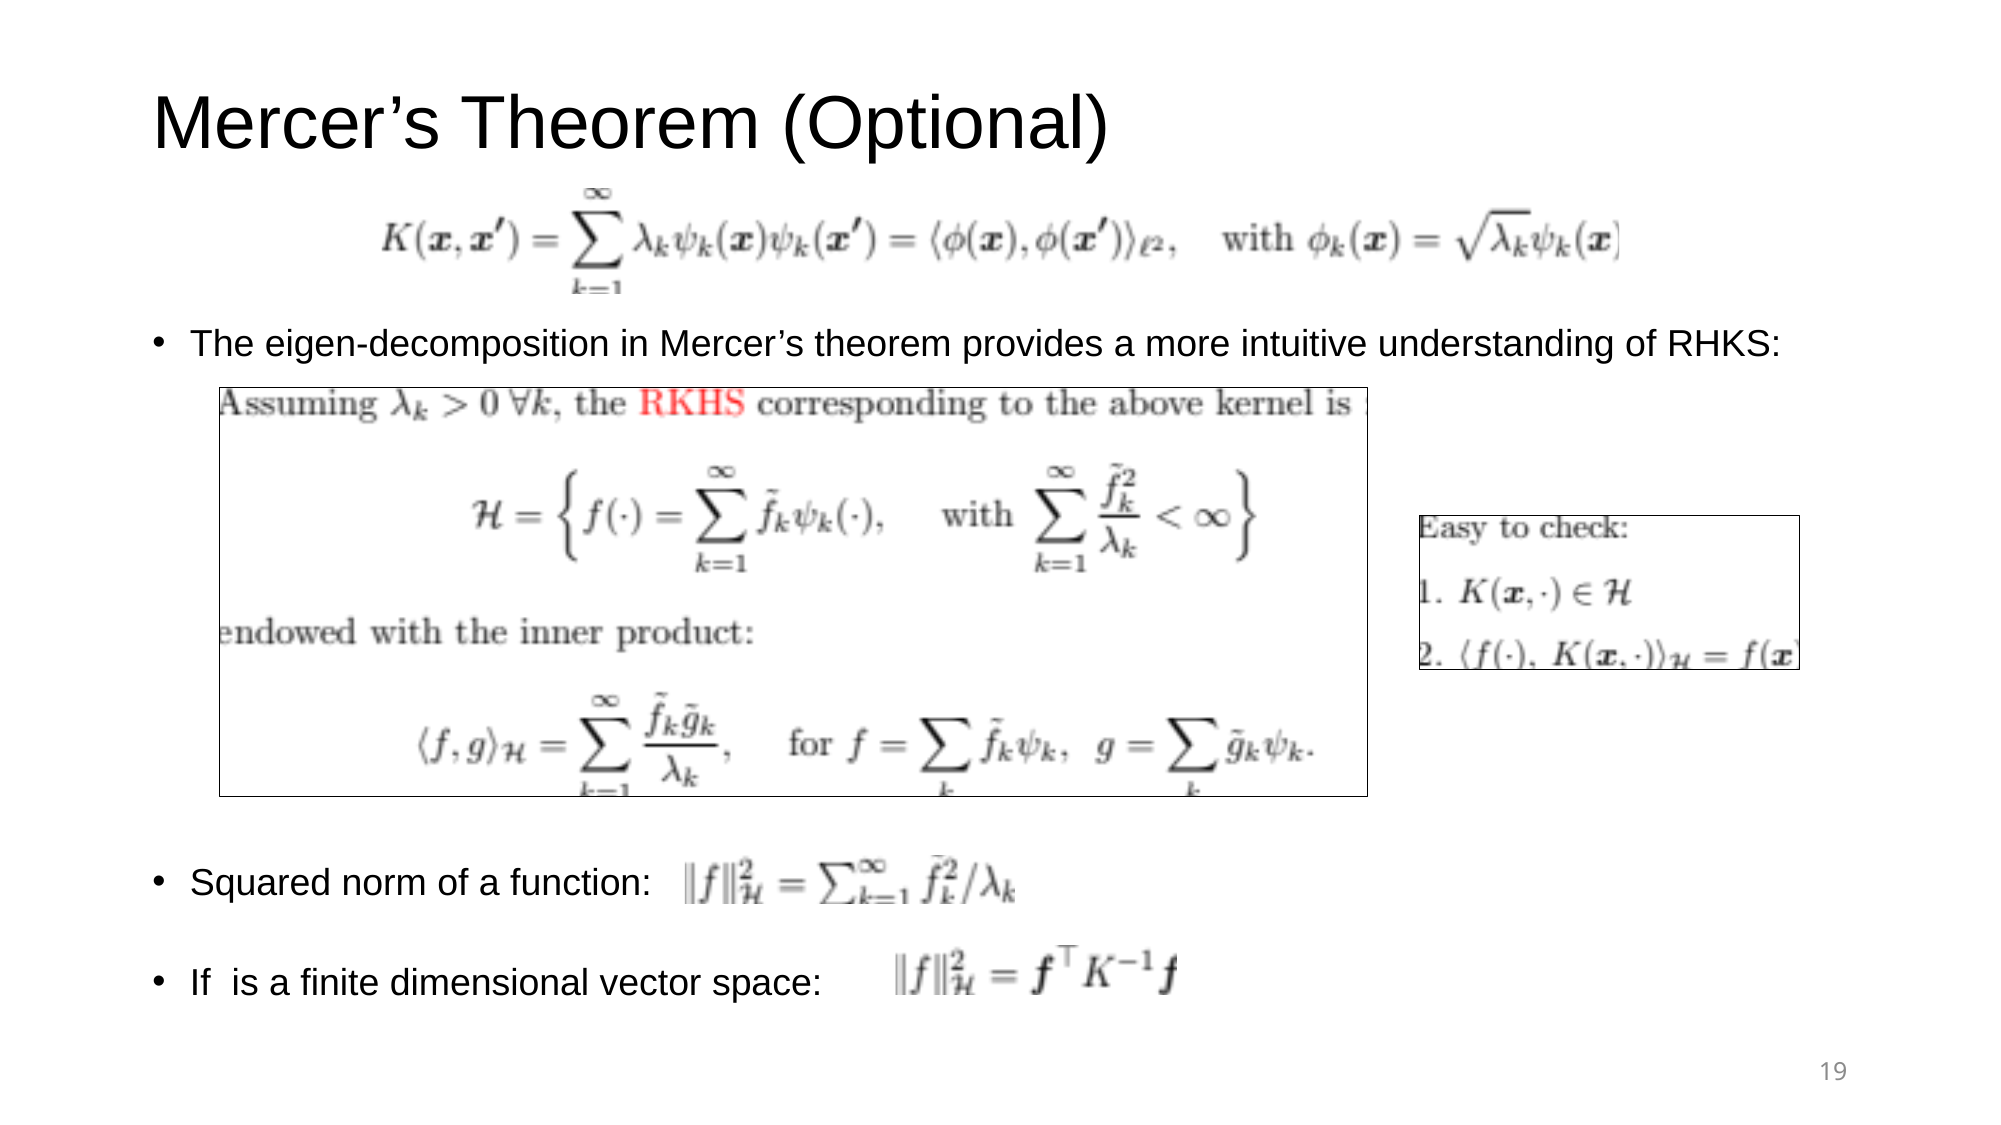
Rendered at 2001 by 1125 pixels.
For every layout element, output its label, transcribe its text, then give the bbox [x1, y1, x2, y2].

title Mercer’s Theorem (Optional) [137, 59, 1863, 189]
picture [219, 387, 1367, 796]
slide_number 19 [1412, 1042, 1863, 1103]
picture [895, 945, 1178, 995]
picture [381, 188, 1620, 294]
picture [684, 854, 1015, 904]
picture [1419, 515, 1800, 669]
